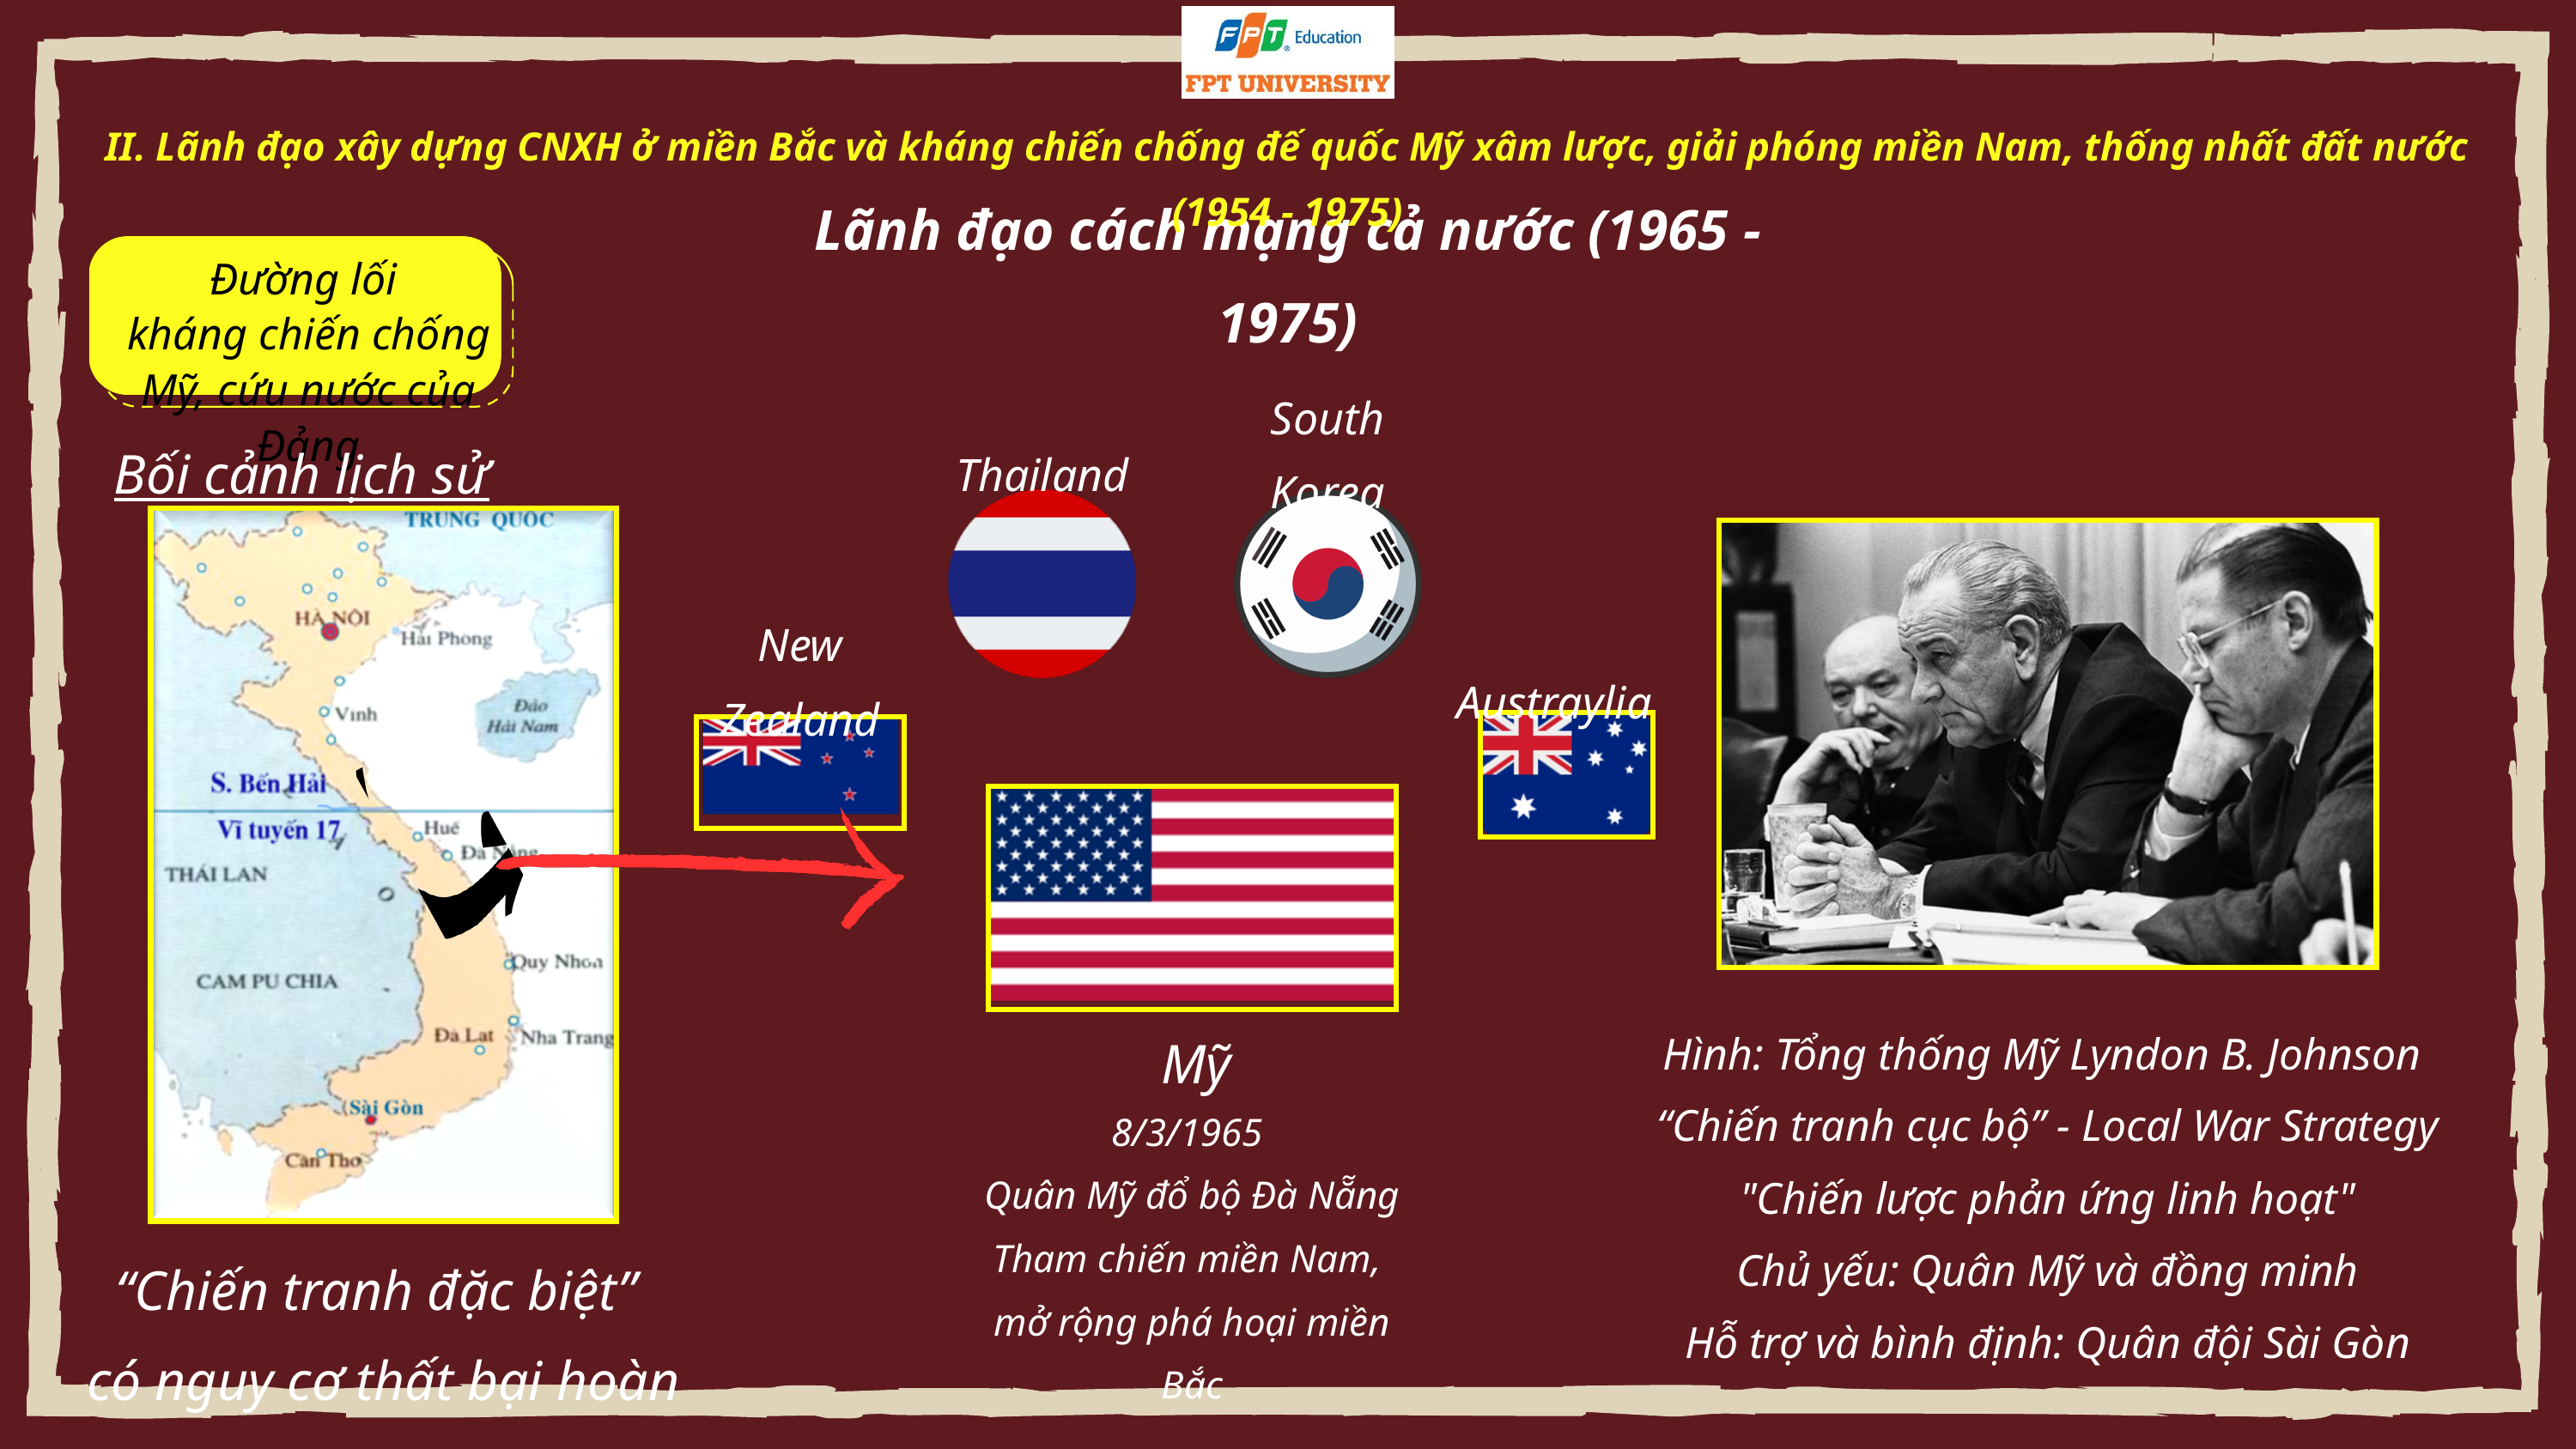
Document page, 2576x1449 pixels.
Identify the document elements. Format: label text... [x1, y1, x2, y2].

text_box Lãnh đạo cách mạng cả nước (1965 - 1975) [785, 234, 1791, 355]
text_box 8/3/1965 Quân Mỹ đổ bộ Đà Nẵng Tham chiến miền Nam, mở rộng phá hoại miền Bắc [961, 1089, 1424, 1407]
text_box South Korea [1239, 368, 1417, 518]
text_box [354, 724, 495, 948]
text_box [26, 505, 68, 1416]
text_box [713, 28, 2550, 1420]
text_box [948, 489, 1137, 678]
text_box “Chiến tranh đặc biệt” có nguy cơ thất bại hoàn toàn [55, 1231, 713, 1449]
text_box New Zealand [711, 595, 890, 745]
text_box Bối cảnh lịch sử [0, 414, 630, 505]
text_box [1718, 519, 2377, 967]
text_box Thailand [953, 426, 1131, 500]
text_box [987, 785, 1397, 1070]
text_box [495, 806, 905, 930]
text_box [696, 717, 905, 806]
text_box [1479, 728, 1654, 838]
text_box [88, 236, 514, 413]
text_box Austraylia [1455, 652, 1654, 728]
text_box [1234, 489, 1422, 678]
text_box [1182, 6, 1394, 99]
text_box Hình: Tổng thống Mỹ Lyndon B. Johnson “Chiến tranh cục bộ” - Local War Strategy "Chiến lược phản ứng linh hoạt" Chủ yếu: Quân Mỹ và đồng minh Hỗ trợ và bình định: Quân đội Sài Gòn [1571, 1006, 2525, 1367]
text_box [150, 508, 617, 1222]
text_box [27, 31, 1182, 414]
text_box II. Lãnh đạo xây dựng CNXH ở miền Bắc và kháng chiến chống đế quốc Mỹ xâm lược, giải phóng miền Nam, thống nhất đất nước (1954 - 1975) [88, 103, 2487, 234]
